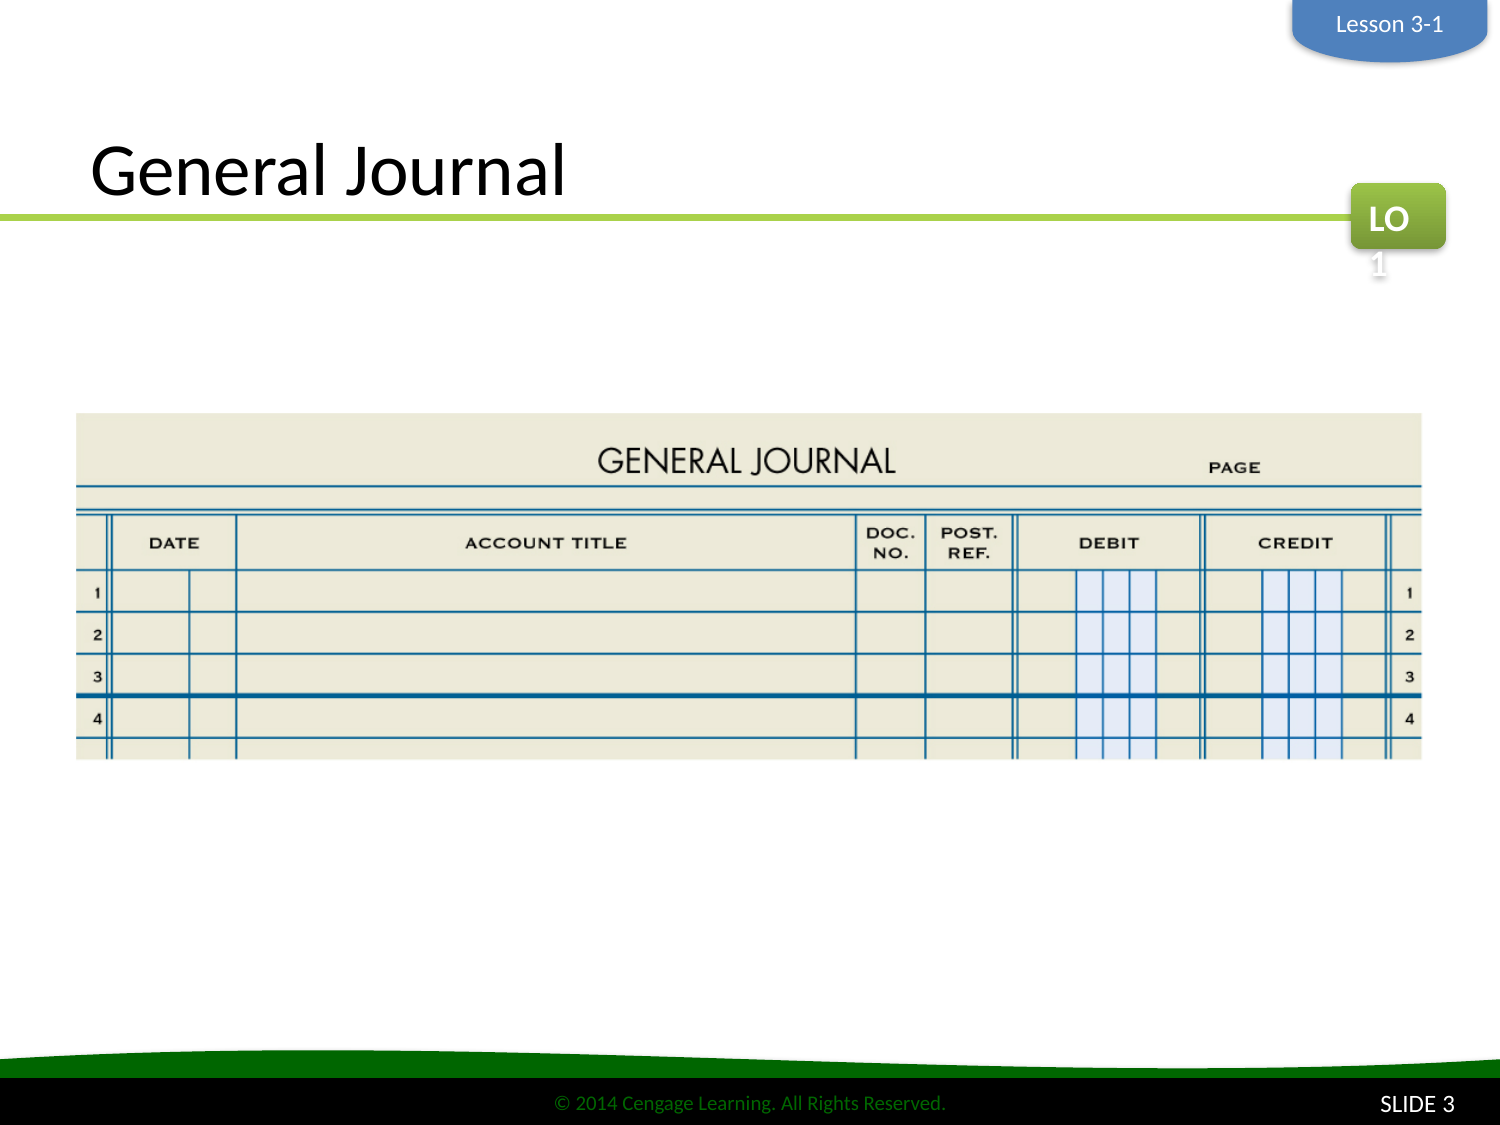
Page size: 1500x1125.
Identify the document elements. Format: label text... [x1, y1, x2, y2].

title General Journal [75, 29, 1350, 218]
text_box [1292, 0, 1488, 63]
slide_number SLIDE 3 [1170, 1080, 1470, 1125]
text_box LO1 [1350, 183, 1446, 250]
picture [74, 412, 1426, 763]
